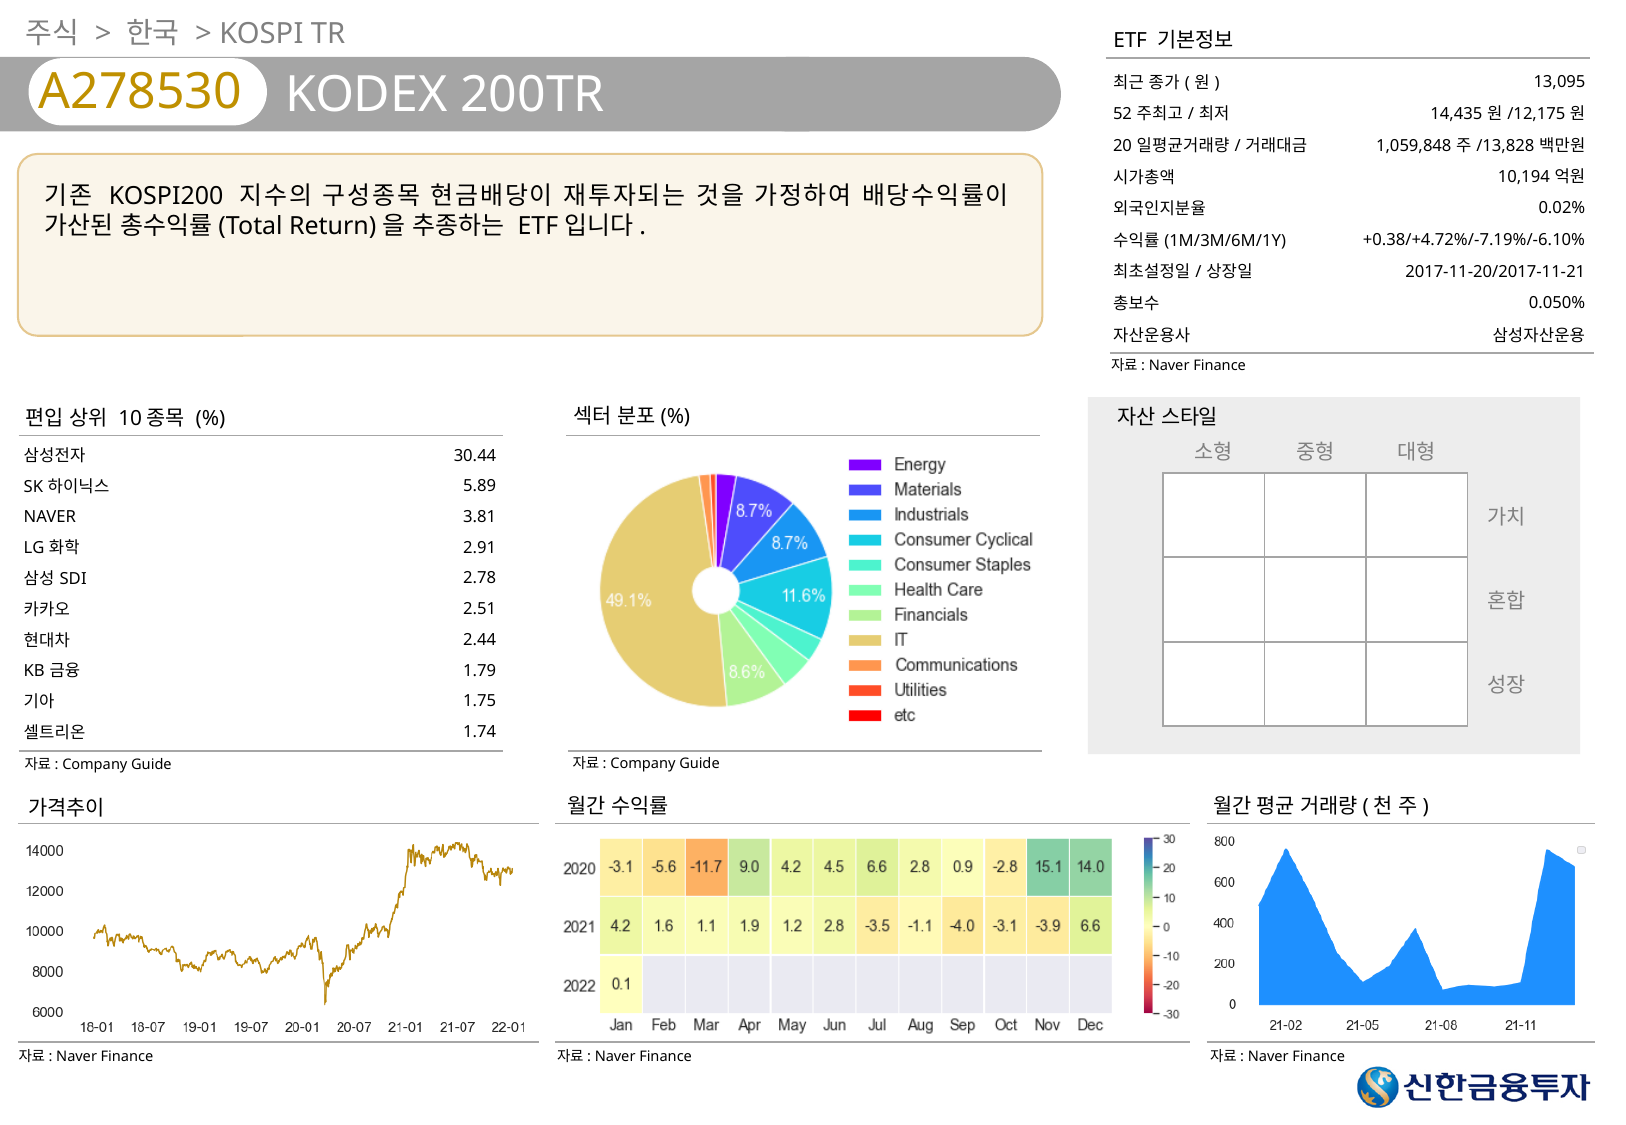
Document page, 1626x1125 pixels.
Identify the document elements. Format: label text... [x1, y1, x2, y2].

table_cell 14,435원/12,175원 [1321, 100, 1591, 127]
table_cell NAVER [19, 501, 419, 530]
table_header 30.44 [420, 440, 501, 467]
list A278530 [24, 59, 329, 119]
table_cell 0.050% [1321, 287, 1591, 317]
table_cell 20일평균거래량/거래대금 [1108, 129, 1319, 159]
table_cell 2.78 [420, 563, 501, 592]
table_header 13,095 [1321, 66, 1591, 94]
table_cell 자산운용사 [1108, 319, 1319, 349]
list 섹터 분포(%) [567, 397, 1043, 433]
picture [567, 437, 1043, 745]
table_cell 2.44 [420, 624, 501, 653]
table_cell 총보수 [1108, 287, 1319, 317]
table_cell 2.91 [420, 532, 501, 561]
table_cell 2.51 [420, 594, 501, 622]
table_cell 외국인지분율 [1108, 192, 1319, 222]
picture [17, 830, 539, 1038]
table_cell 3.81 [420, 501, 501, 530]
table_cell 1,059,848주/13,828백만원 [1321, 129, 1591, 159]
table_cell 기아 [19, 686, 419, 715]
table_cell 10,194억원 [1321, 161, 1591, 191]
table_cell 2017-11-20/2017-11-21 [1321, 256, 1591, 285]
table_cell 수익률(1M/3M/6M/1Y) [1108, 224, 1319, 254]
table_cell 현대차 [19, 624, 419, 653]
table_cell KB금융 [19, 655, 419, 684]
list 기존 KOSPI200 지수의 구성종목 현금배당이 재투자되는 것을 가정하여 배당수익률이 가산된 총수익률(Total Return)을 추종하는 ETF입니다. [29, 165, 1026, 325]
table_cell 삼성SDI [19, 563, 419, 592]
table_cell 52주최고/최저 [1108, 100, 1319, 127]
table_cell 셀트리온 [19, 716, 419, 745]
table_cell LG화학 [19, 532, 419, 561]
table_cell 최초설정일/상장일 [1108, 256, 1319, 285]
table_cell 5.89 [420, 473, 501, 500]
table_header 최근 종가(원) [1108, 66, 1319, 94]
list 월간 평균 거래량(천 주) [1207, 787, 1595, 824]
table_cell 시가총액 [1108, 161, 1319, 191]
picture [1355, 1064, 1593, 1110]
list KODEX 200TR [269, 60, 1345, 122]
table_cell 1.75 [420, 686, 501, 715]
picture [1206, 830, 1595, 1038]
table_cell +0.38/+4.72%/-7.19%/-6.10% [1321, 224, 1591, 254]
table_cell 1.79 [420, 655, 501, 684]
table_cell 0.02% [1321, 192, 1591, 222]
table_cell 삼성자산운용 [1321, 319, 1591, 349]
table_cell 카카오 [19, 594, 419, 622]
table_header 삼성전자 [19, 440, 419, 467]
table_cell SK하이닉스 [19, 473, 419, 500]
list 주식 > 한국 > KOSPI TR [10, 4, 1060, 59]
picture [554, 830, 1188, 1038]
table_cell 1.74 [420, 716, 501, 745]
